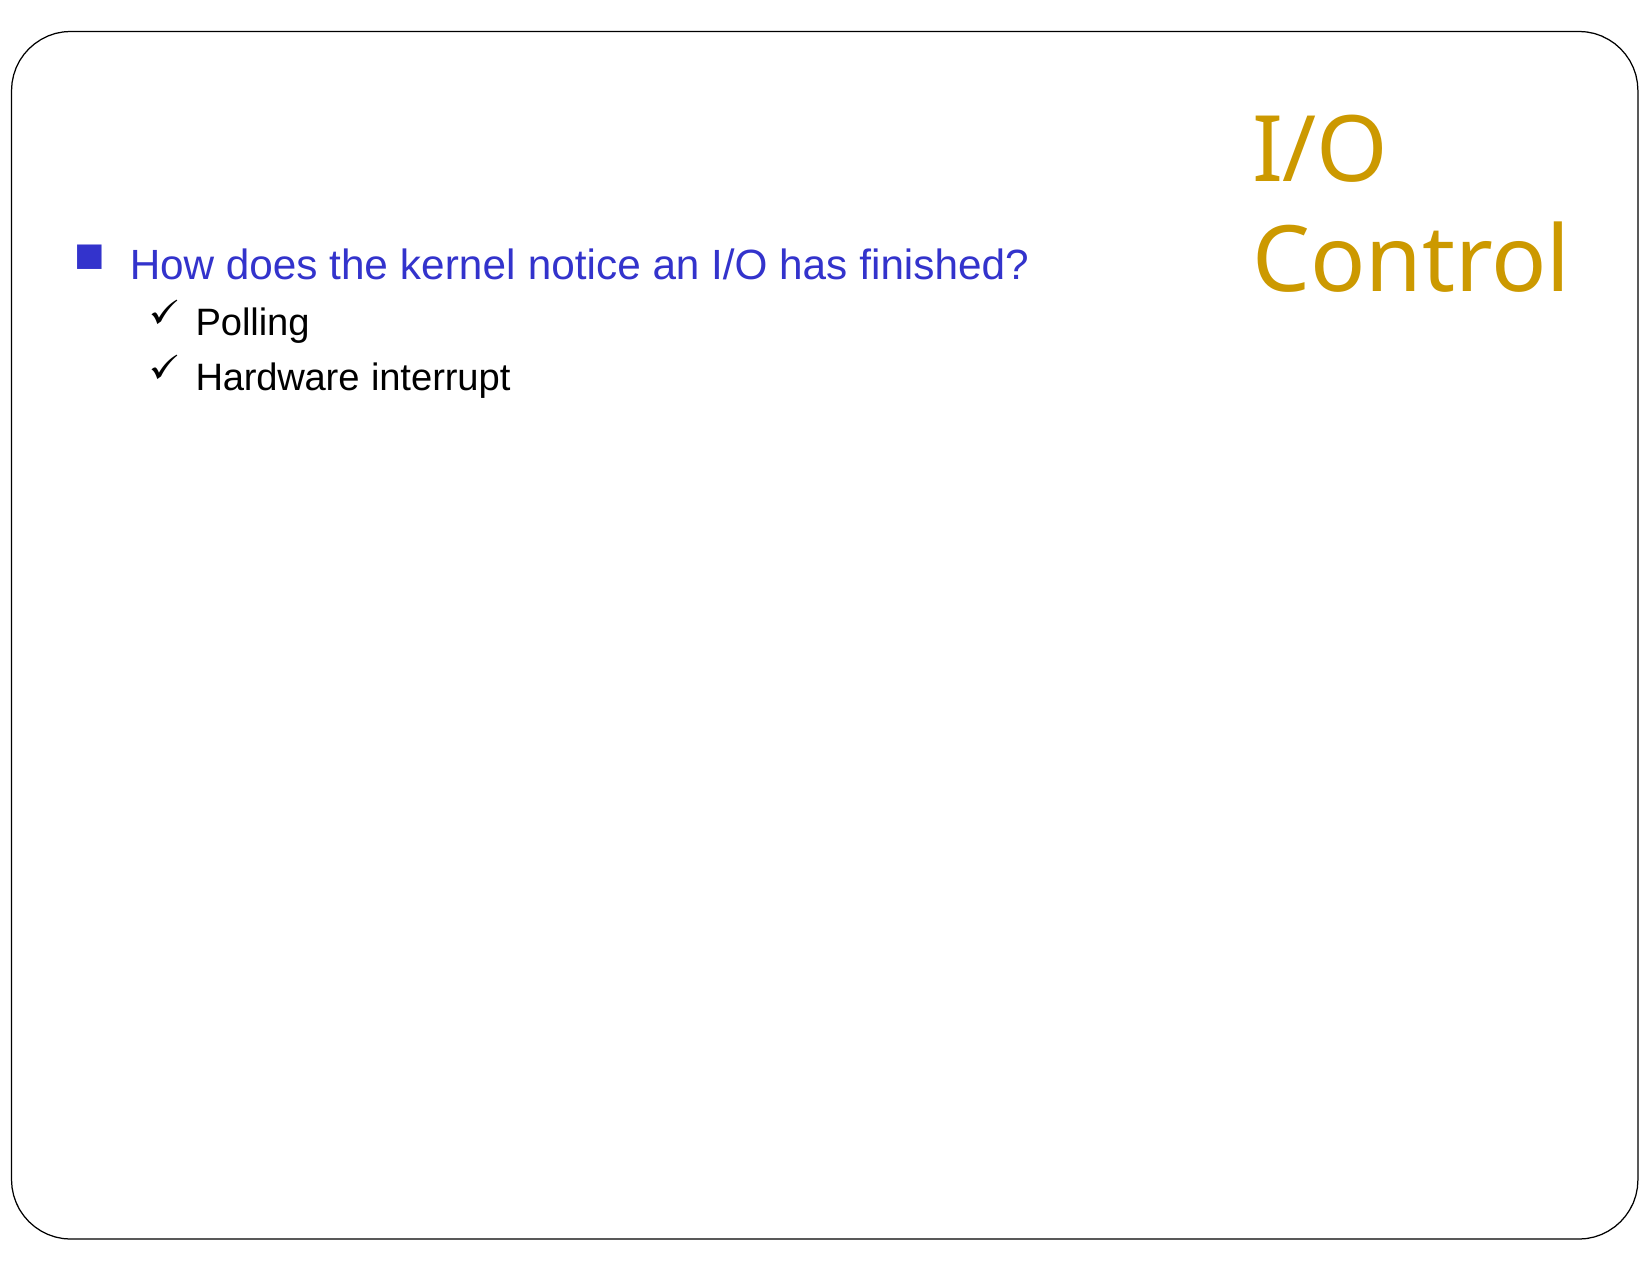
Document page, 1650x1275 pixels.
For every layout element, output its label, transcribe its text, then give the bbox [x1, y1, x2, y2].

text_box How does the kernel notice an I/O has finished? Polling Hardware interrupt [71, 225, 1033, 399]
title I/O Control [1250, 87, 1583, 310]
